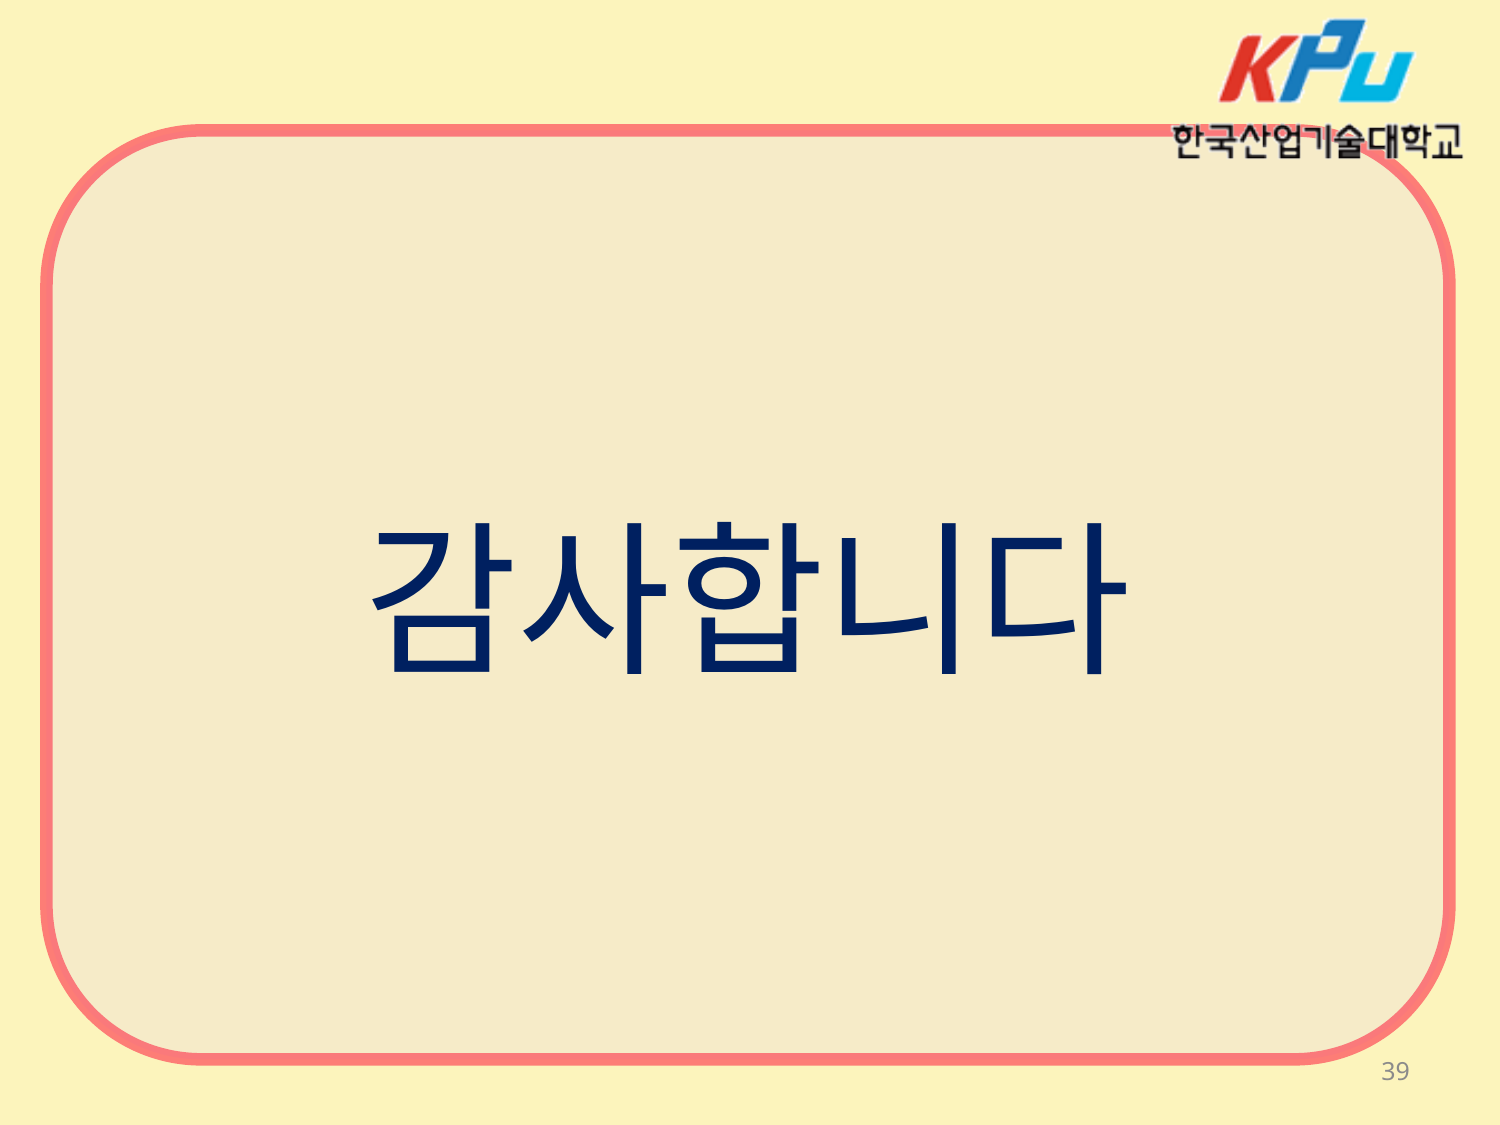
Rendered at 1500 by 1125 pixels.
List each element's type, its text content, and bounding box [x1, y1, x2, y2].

picture [1115, 2, 1500, 162]
text_box 감사합니다 [44, 128, 1452, 1062]
slide_number 39 [1074, 1042, 1425, 1103]
